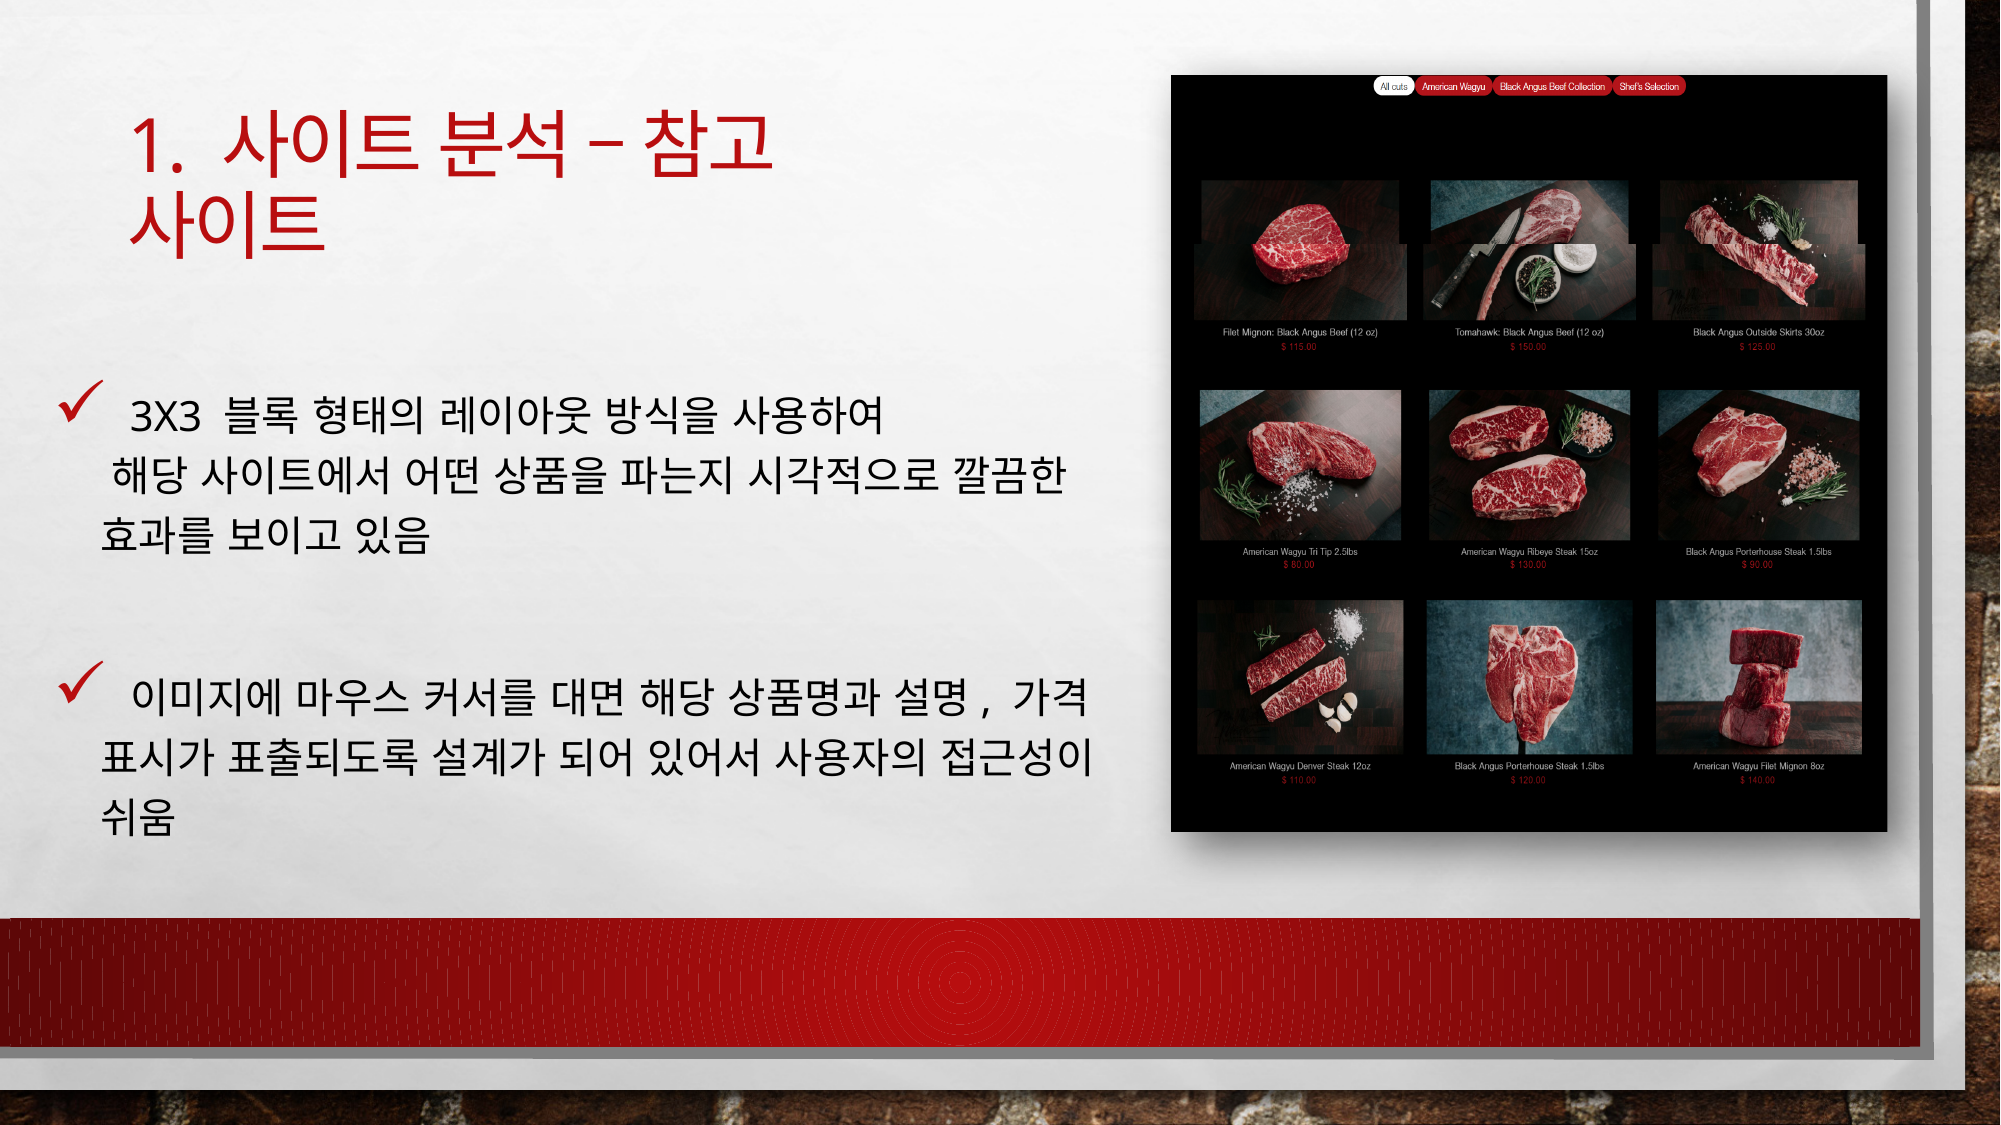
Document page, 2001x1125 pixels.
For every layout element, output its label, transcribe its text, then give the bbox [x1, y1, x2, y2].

picture [0, 0, 2000, 1125]
picture [1170, 74, 1888, 832]
list 3x3 블록 형태의 레이아웃 방식을 사용하여 해당 사이트에서 어떤 상품을 파는지 시각적으로 깔끔한 효과를 보이고 있음 이미지에 마우스 커서를 대면 해당 상품명과 설명, 가격 표시가 표출되도록 설계가 되어 있어서 사용자의 접근성이 쉬움 [38, 331, 1124, 891]
title 1. 사이트 분석 – 참고 사이트 [112, 112, 977, 265]
